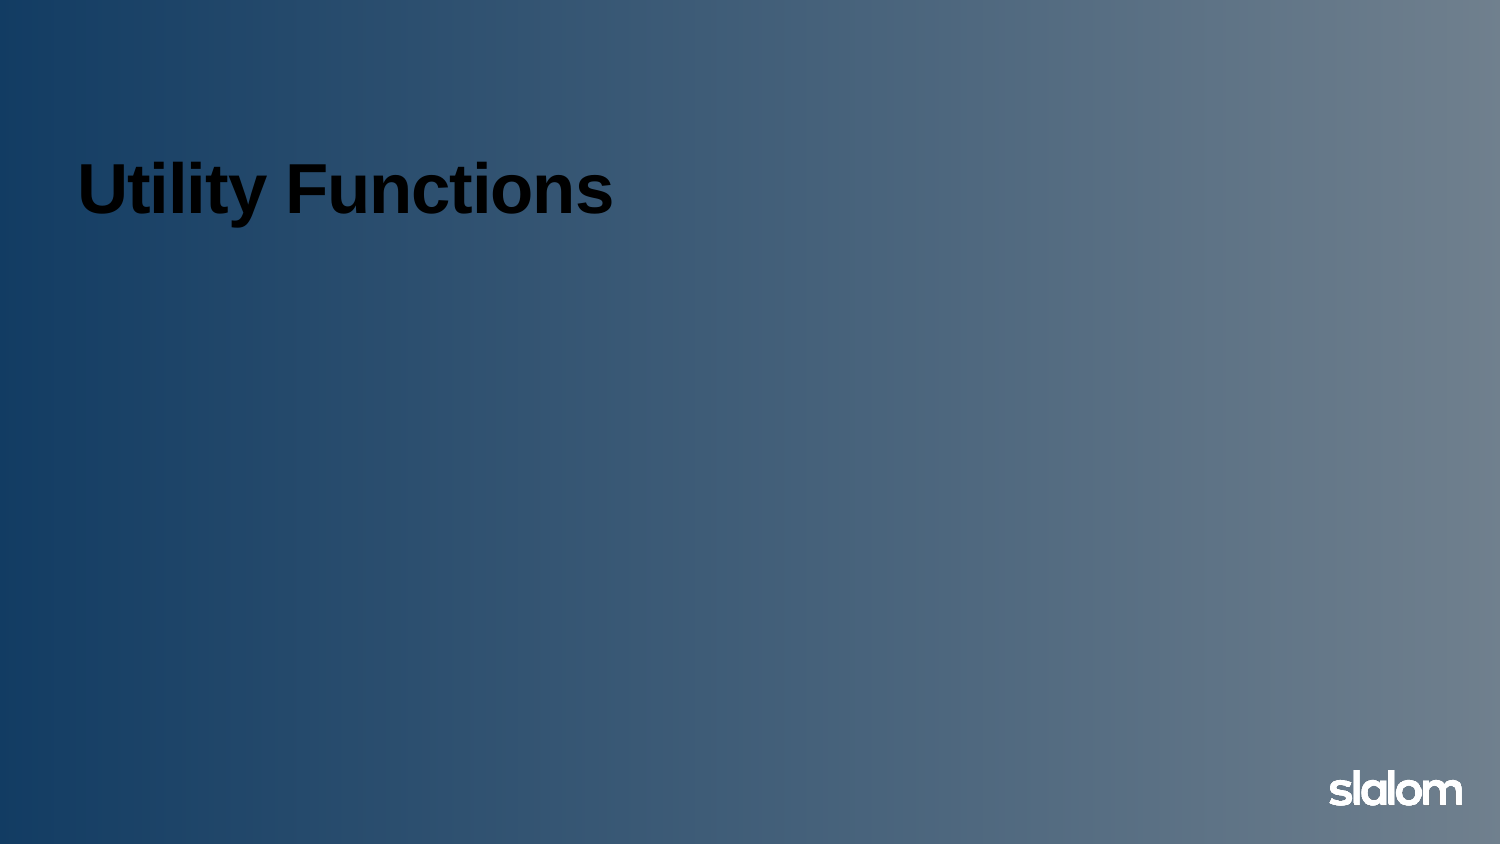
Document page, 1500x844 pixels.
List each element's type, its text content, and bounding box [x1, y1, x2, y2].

title Utility Functions [77, 154, 1420, 228]
picture [1329, 770, 1462, 806]
